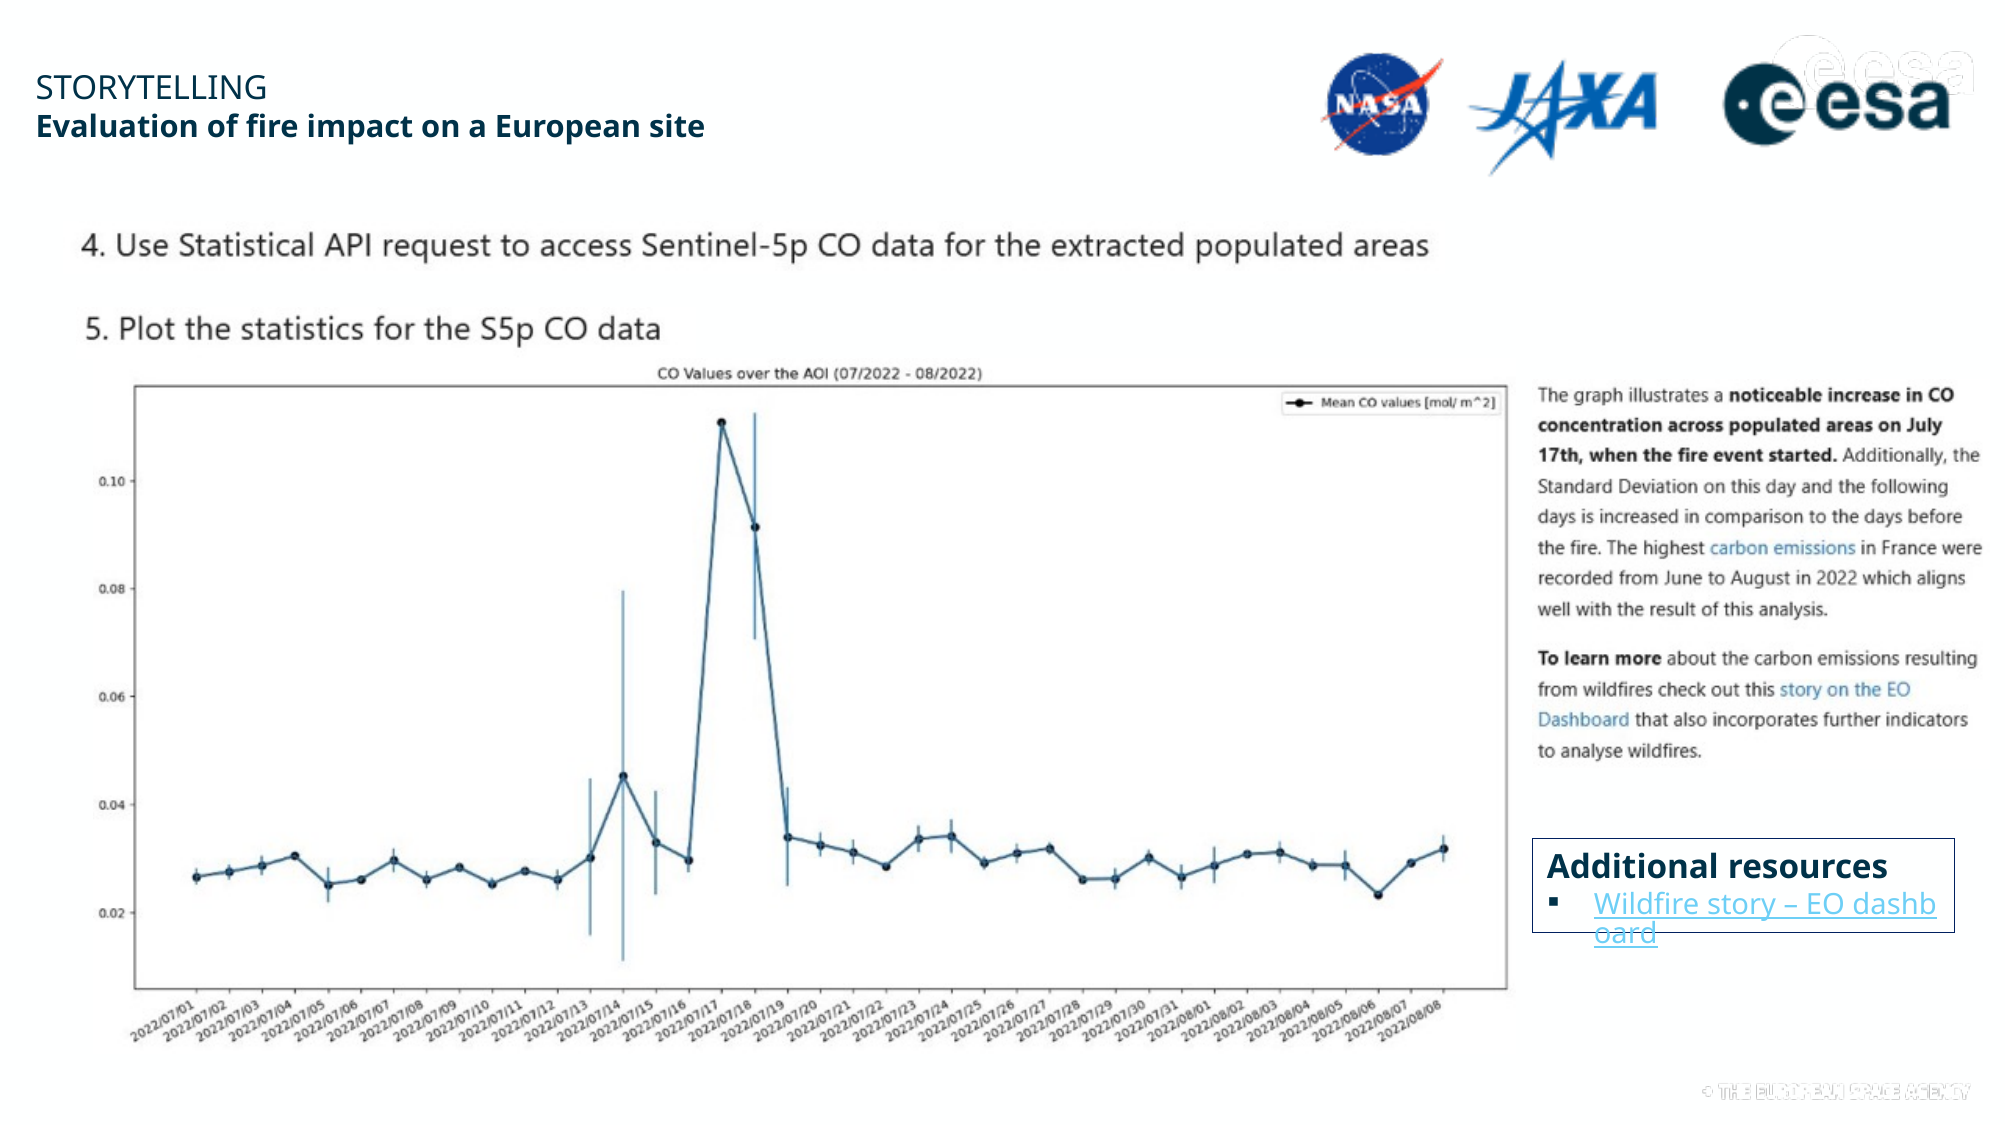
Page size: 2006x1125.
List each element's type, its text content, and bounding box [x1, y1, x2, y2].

picture [1300, 0, 2006, 228]
picture [76, 307, 1516, 1055]
text_box Additional resources Wildfire story – EO dashboard [1532, 838, 1955, 933]
picture [1531, 379, 1990, 769]
picture [63, 221, 1446, 274]
title STORYTELLING Evaluation of fire impact on a European site [35, 59, 1301, 152]
